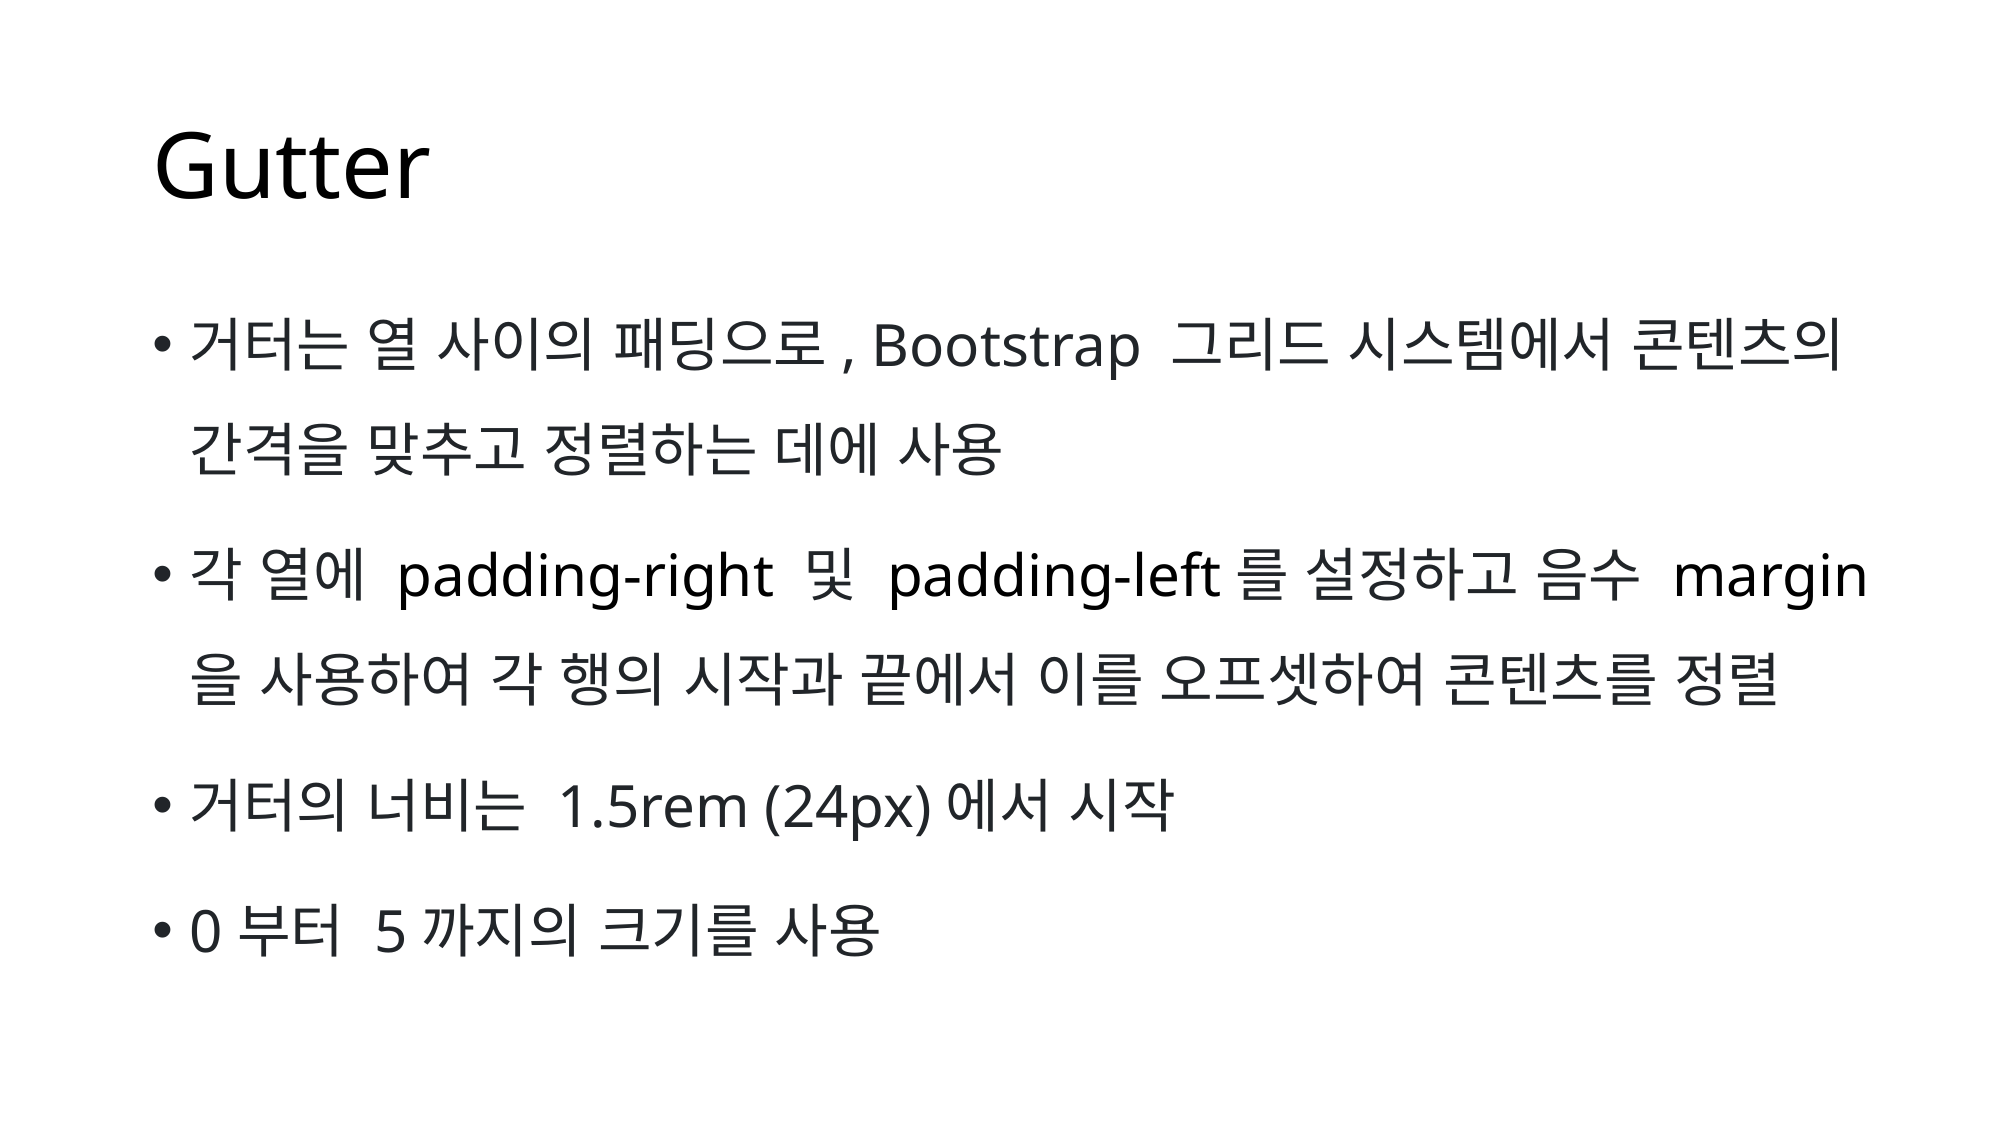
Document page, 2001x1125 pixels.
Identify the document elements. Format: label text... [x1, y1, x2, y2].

title Gutter [137, 59, 1863, 265]
text_box 거터는 열 사이의 패딩으로, Bootstrap 그리드 시스템에서 콘텐츠의 간격을 맞추고 정렬하는 데에 사용 각 열에 padding-right 및 padding-left를 설정하고 음수 margin을 사용하여 각 행의 시작과 끝에서 이를 오프셋하여 콘텐츠를 정렬 거터의 너비는 1.5rem (24px)에서 시작 0부터 5까지의 크기를 사용 [137, 265, 1897, 1003]
